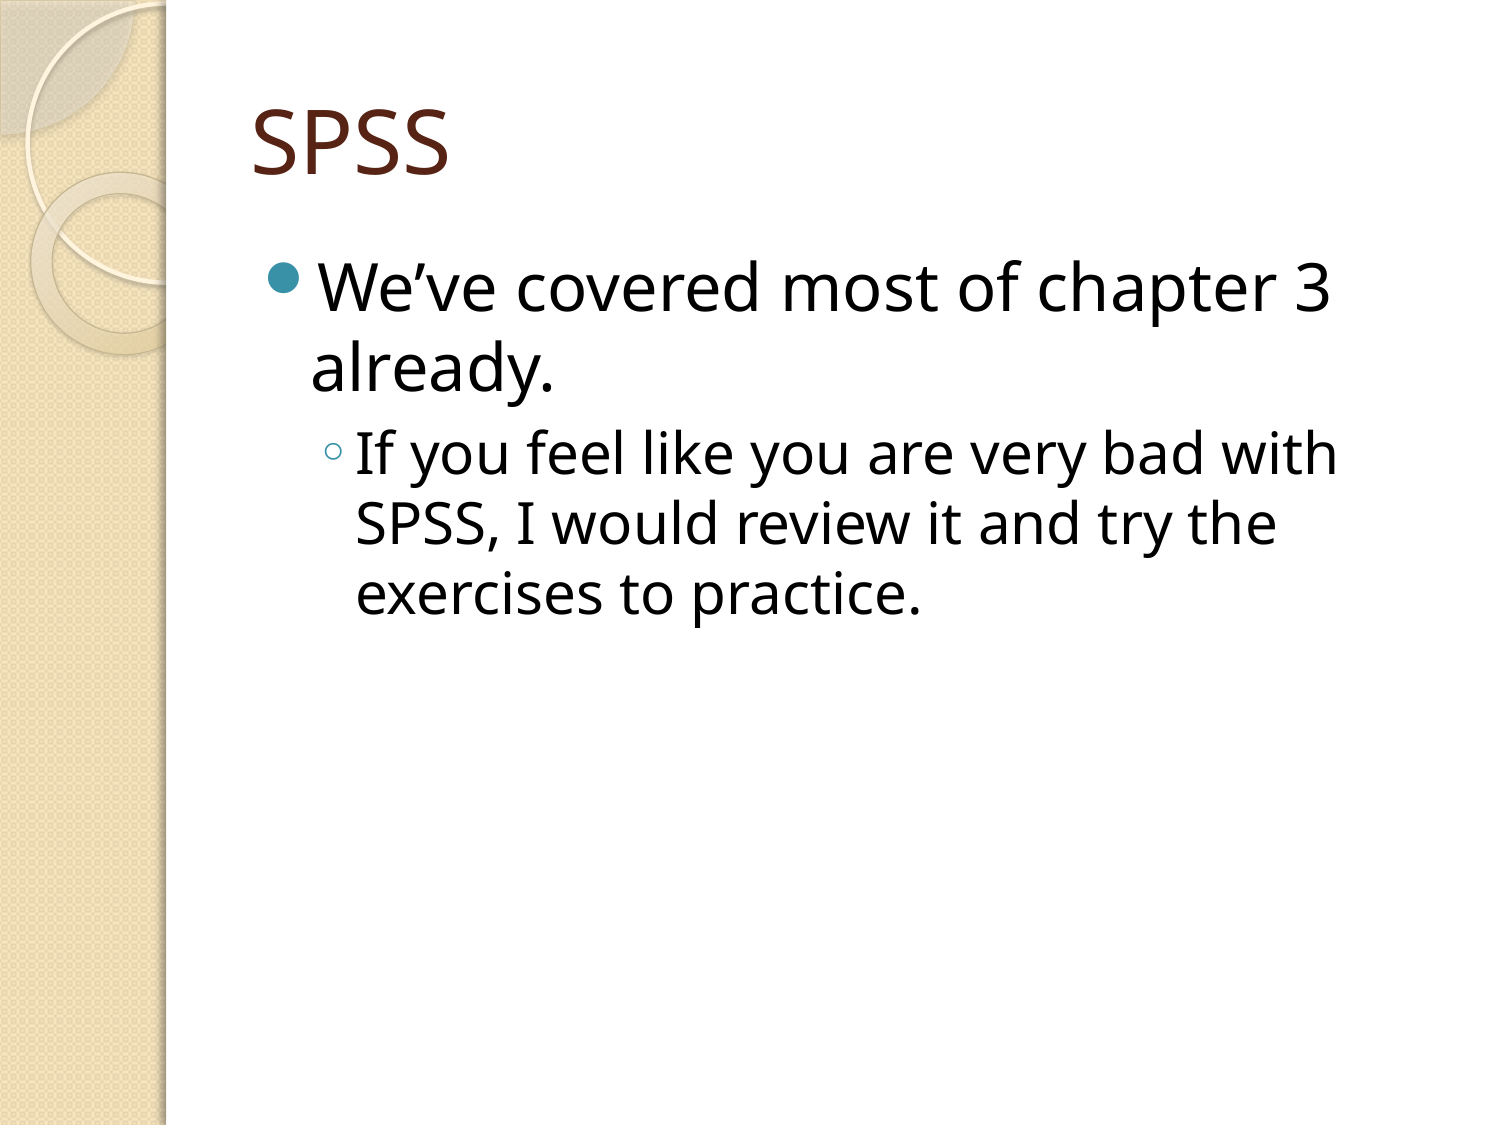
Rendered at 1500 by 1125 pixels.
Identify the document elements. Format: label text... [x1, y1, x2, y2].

title SPSS [235, 45, 1466, 233]
list We’ve covered most of chapter 3 already. If you feel like you are very bad with SPSS, I would review it and try the exercises to practice. [235, 237, 1466, 1025]
